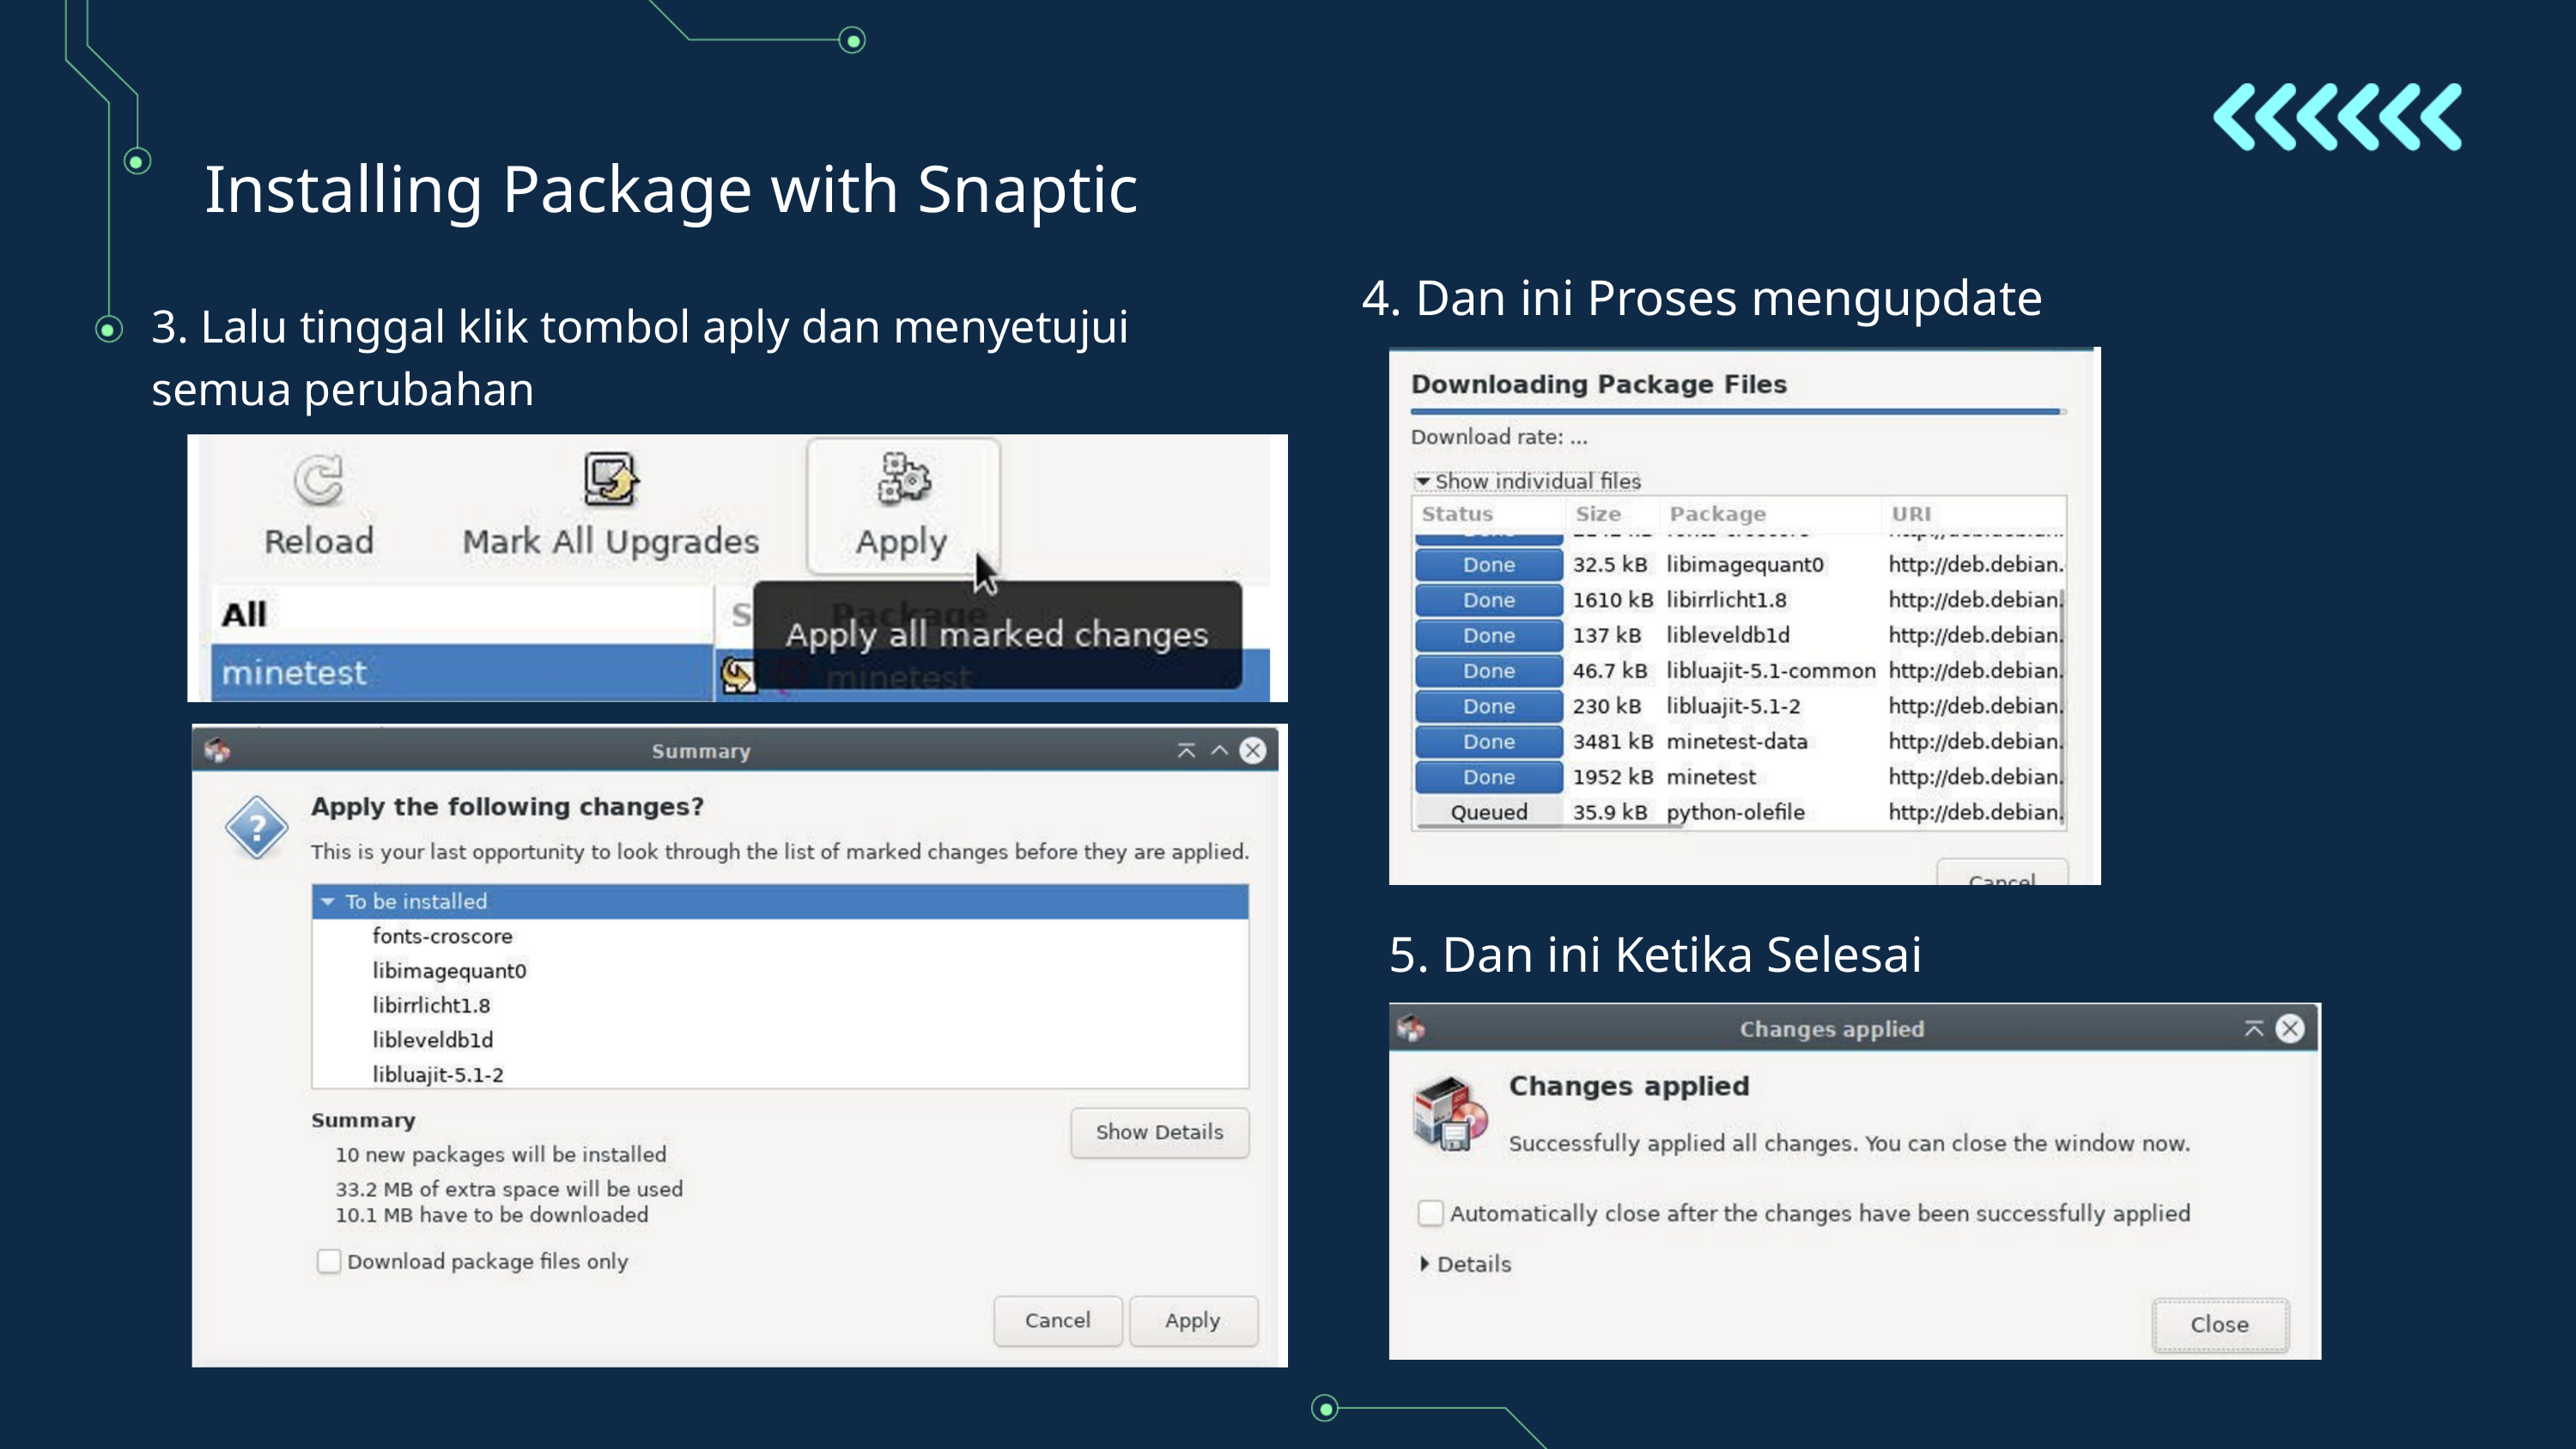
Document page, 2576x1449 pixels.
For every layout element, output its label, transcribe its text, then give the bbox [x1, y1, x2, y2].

text_box Installing Package with Snaptic [204, 148, 1464, 226]
text_box [1388, 347, 2101, 885]
text_box [1388, 1003, 2322, 1360]
text_box [1311, 1394, 1746, 1449]
text_box 4. Dan ini Proses mengupdate [1362, 258, 2561, 326]
text_box [191, 724, 1289, 1368]
text_box [187, 434, 1289, 702]
text_box 5. Dan ini Ketika Selesai [1388, 913, 2576, 982]
text_box [2213, 83, 2463, 152]
text_box [62, 0, 152, 348]
text_box 3. Lalu tinggal klik tombol aply dan menyetujui semua perubahan [151, 289, 1218, 478]
text_box [435, 0, 871, 58]
